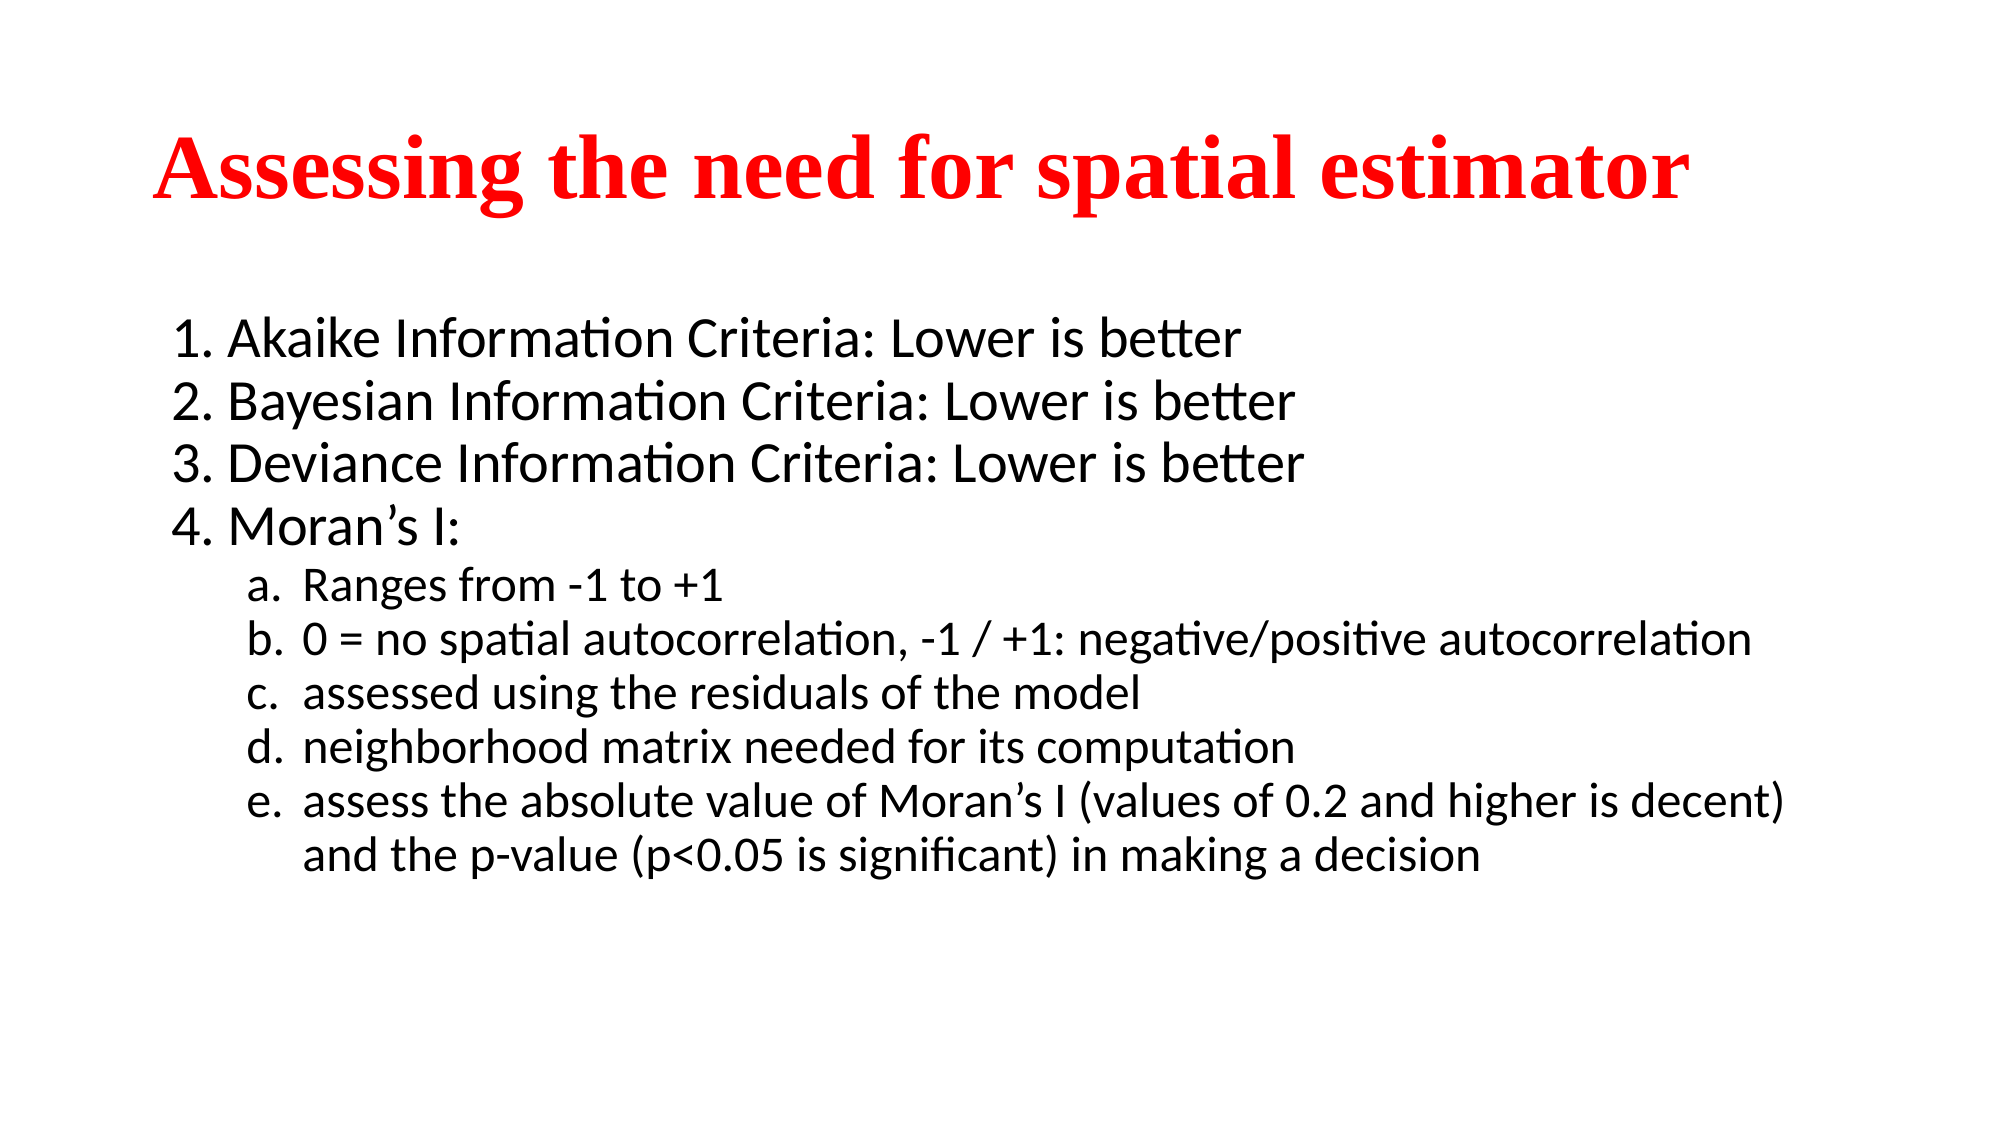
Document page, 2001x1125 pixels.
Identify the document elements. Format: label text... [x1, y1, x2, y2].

title Assessing the need for spatial estimator [137, 59, 1863, 278]
list Akaike Information Criteria: Lower is better Bayesian Information Criteria: Lower is better Deviance Information Criteria: Lower is better Moran’s I: Ranges from -1 to +1 0 = no spatial autocorrelation, -1 / +1: negative/positive autocorrelation assessed using the residuals of the model neighborhood matrix needed for its computation assess the absolute value of Moran’s I (values of 0.2 and higher is decent) and the p-value (p<0.05 is significant) in making a decision [137, 299, 1863, 1014]
